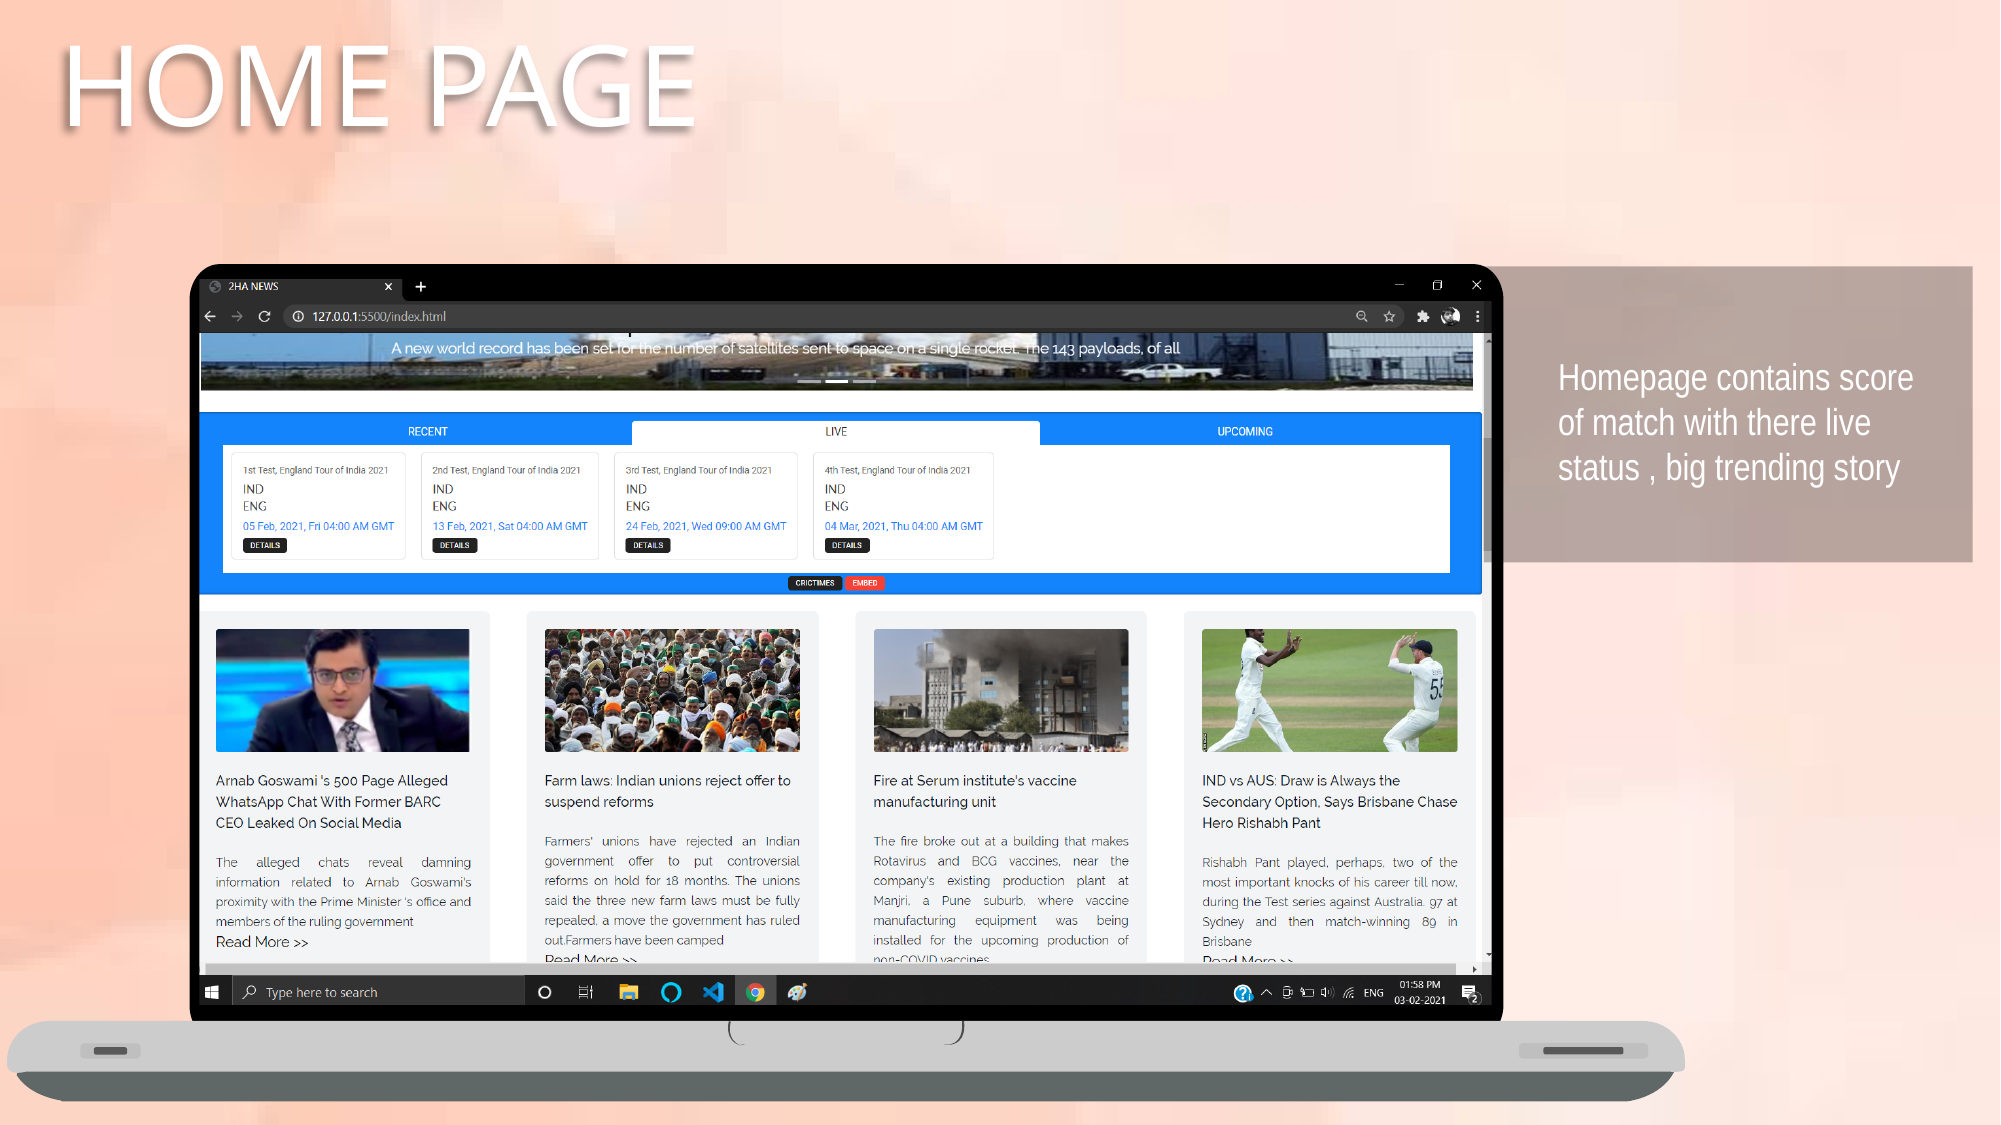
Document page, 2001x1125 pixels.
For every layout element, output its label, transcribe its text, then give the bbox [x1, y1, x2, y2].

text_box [0, 257, 1690, 1104]
text_box [1690, 265, 1974, 563]
text_box HOME PAGE [44, 22, 1770, 139]
text_box Homepage contains score of match with there live status , big trending story [1690, 345, 1952, 496]
text_box [0, 0, 2000, 1125]
